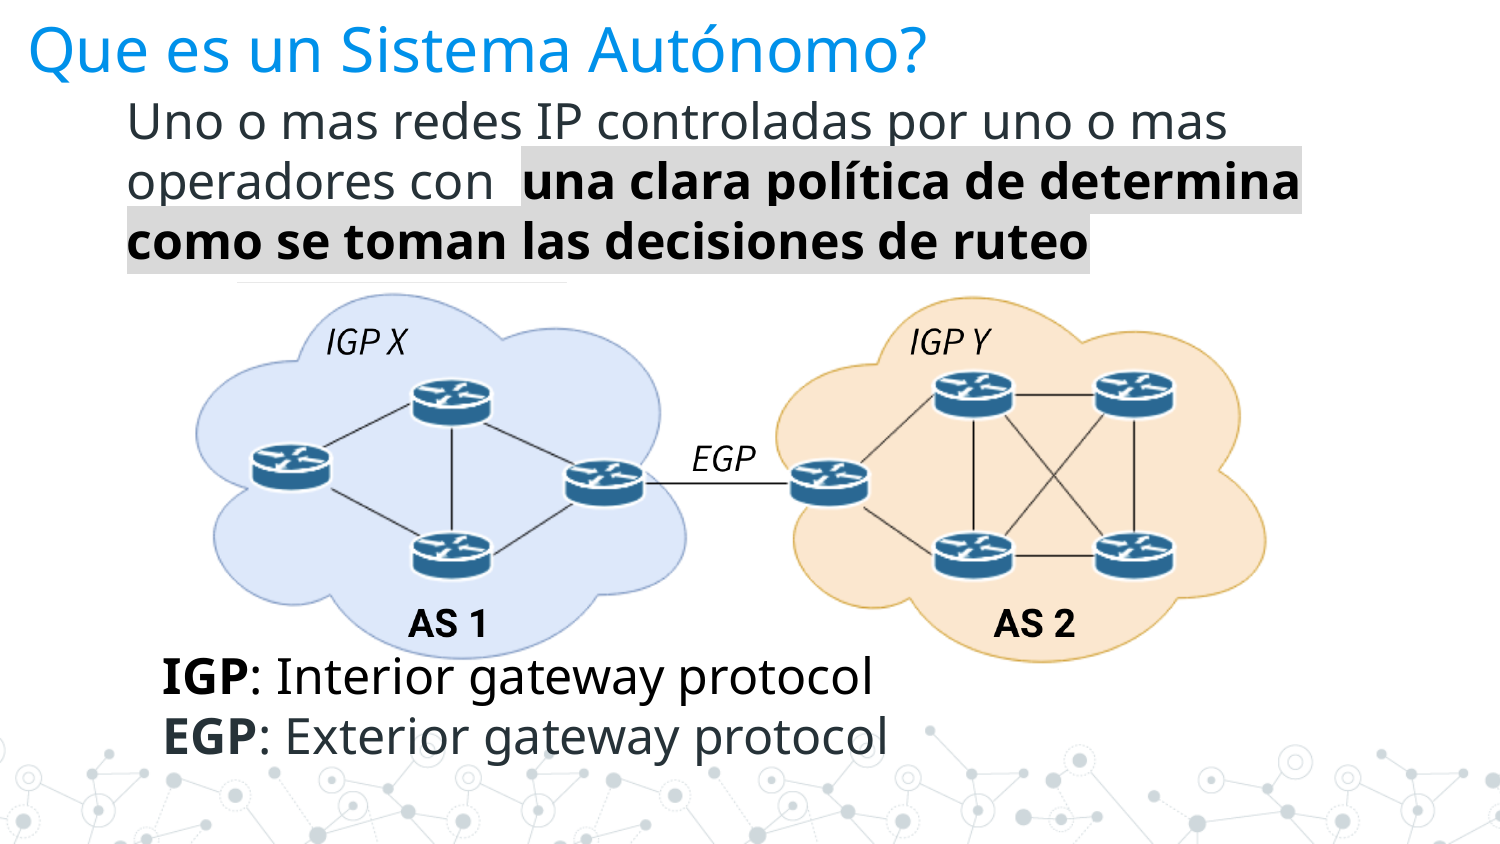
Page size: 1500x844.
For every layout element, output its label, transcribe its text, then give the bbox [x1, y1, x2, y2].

text_box Uno o mas redes IP controladas por uno o mas operadores con una clara política de determina como se toman las decisiones de ruteo [111, 74, 1336, 283]
title Que es un Sistema Autónomo? [11, 0, 1255, 100]
picture [0, 0, 1500, 844]
text_box IGP: Interior gateway protocol EGP: Exterior gateway protocol [147, 629, 1353, 735]
